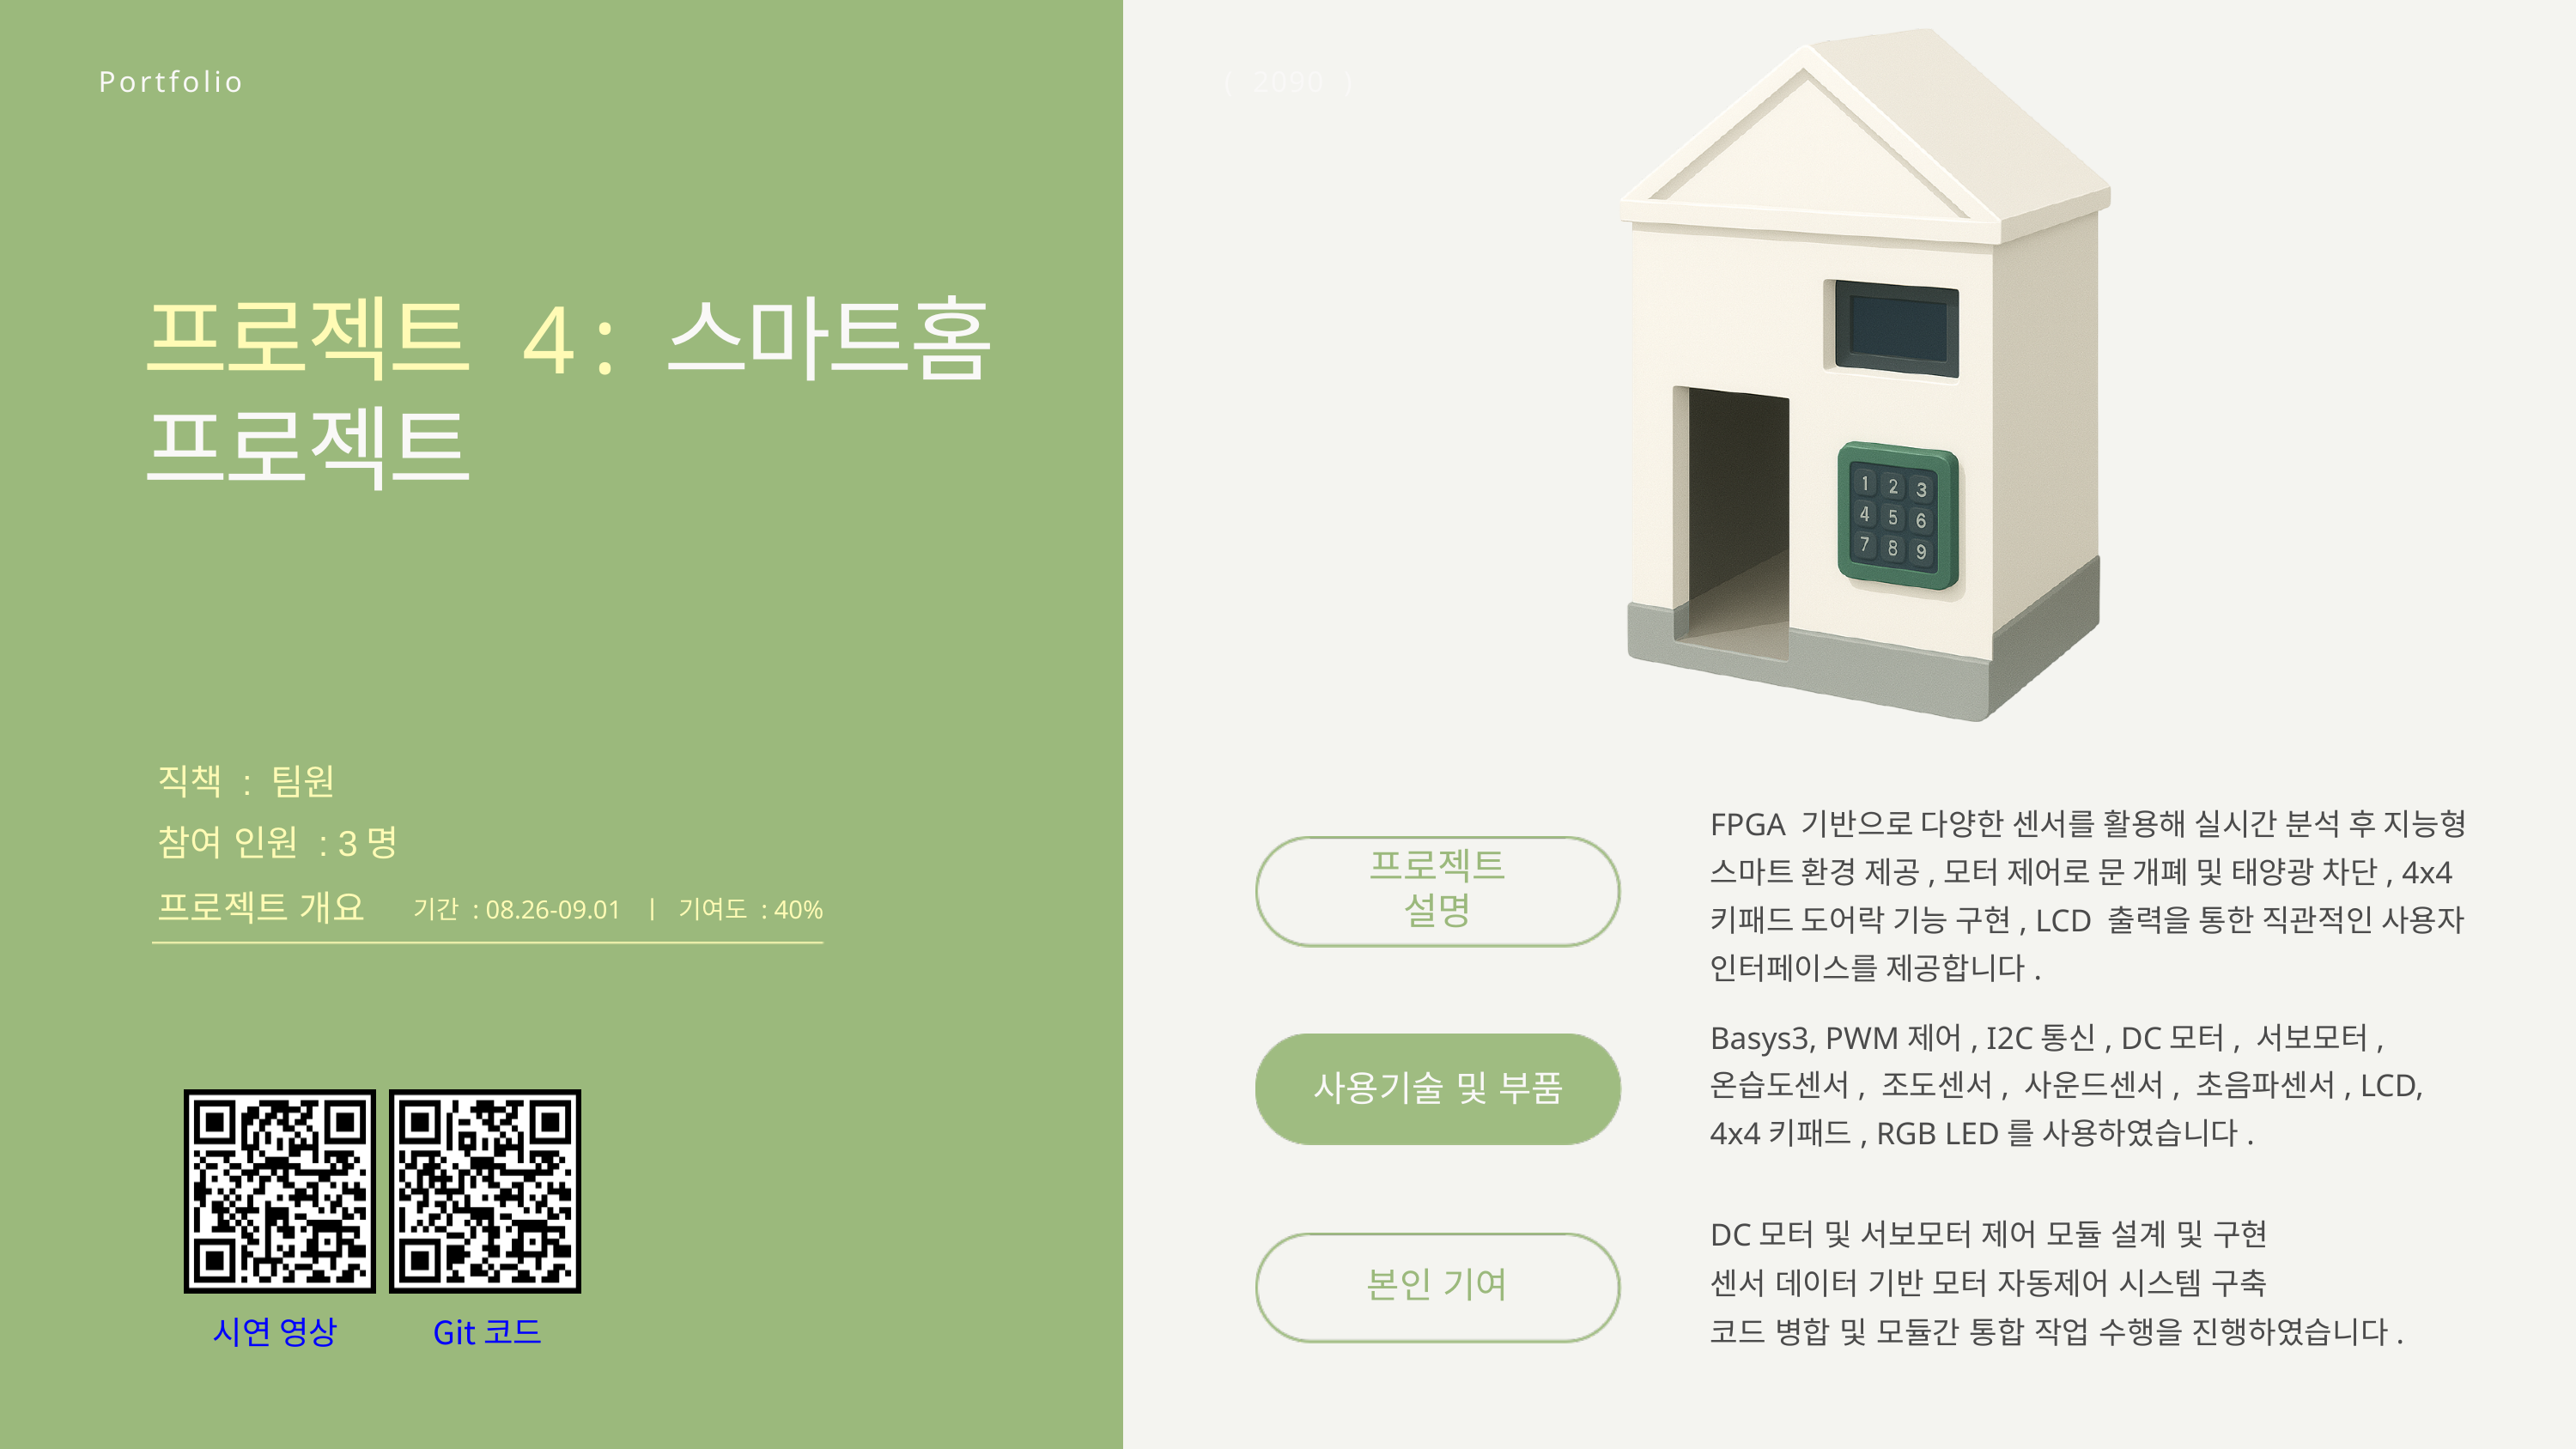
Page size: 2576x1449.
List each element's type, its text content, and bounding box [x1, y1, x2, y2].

text_box 프로젝트 4 : 스마트홈 프로젝트 [143, 275, 1089, 517]
picture [184, 1088, 376, 1294]
text_box Portfolio [98, 60, 325, 101]
picture [1123, 0, 2576, 1449]
text_box 기간 : 08.26-09.01 ㅣ 기여도 : 40% [413, 887, 869, 923]
text_box 직책 : 팀원 [157, 751, 449, 801]
text_box 시연 영상 Git 코드 [199, 1306, 715, 1366]
text_box 프로젝트 개요 [157, 877, 449, 928]
text_box 참여 인원 : 3명 [157, 812, 449, 862]
picture [389, 1088, 581, 1294]
